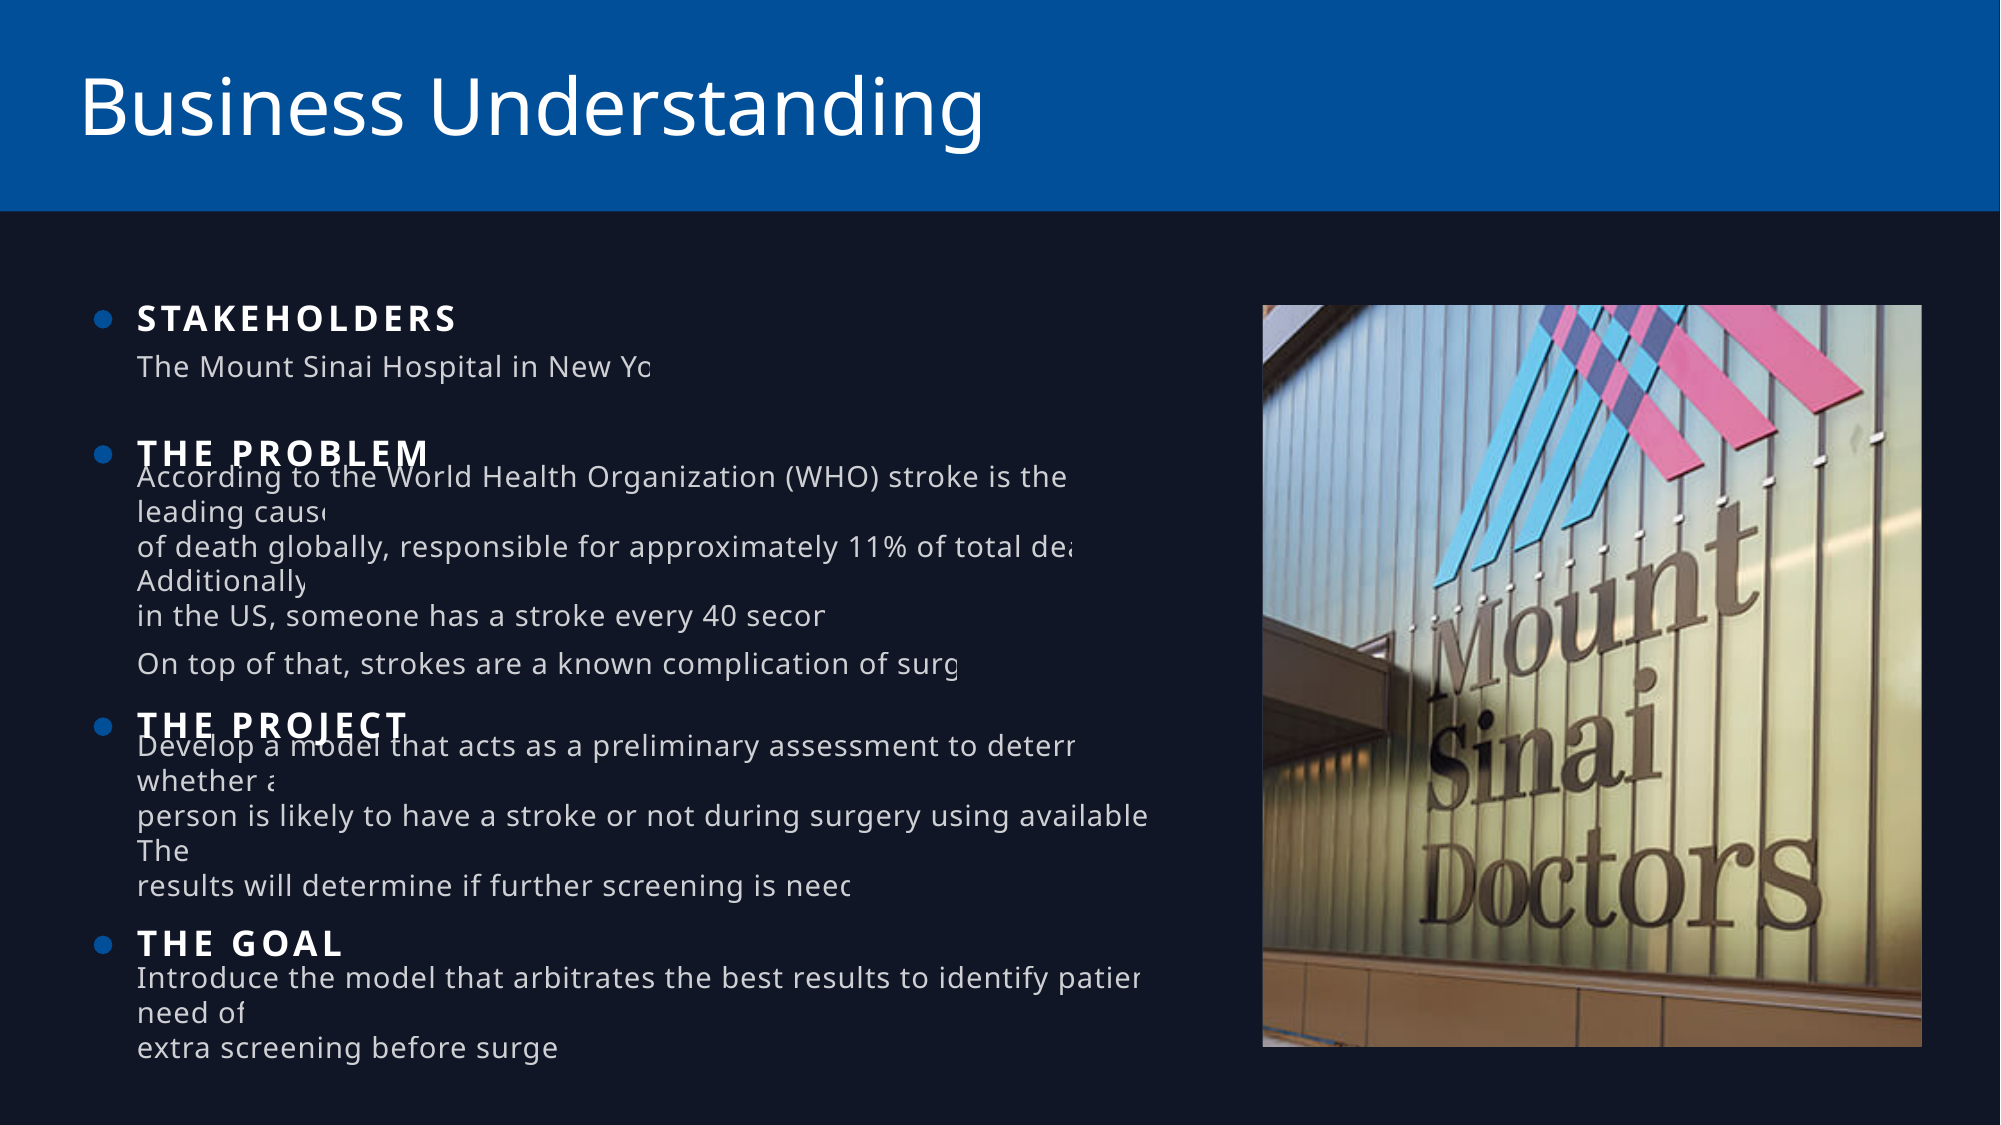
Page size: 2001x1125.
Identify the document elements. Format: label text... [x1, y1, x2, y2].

text_box THE GOAL [136, 928, 1249, 957]
text_box [93, 445, 113, 464]
text_box [93, 717, 113, 737]
text_box [0, 0, 2000, 212]
text_box THE PROJECT [136, 710, 1249, 739]
picture [1262, 304, 1922, 1047]
text_box Introduce the model that arbitrates the best results to identify patients in need of extra screening before surgery [136, 979, 1249, 1044]
text_box The Mount Sinai Hospital in New York [136, 354, 1249, 377]
text_box [93, 309, 113, 329]
text_box THE PROBLEM [136, 438, 1249, 467]
text_box [93, 935, 113, 955]
text_box According to the World Health Organization (WHO) stroke is the 2nd leading cause of death globally, responsible for approximately 11% of total deaths. Additionally, in the US, someone has a stroke every 40 seconds. On top of that, strokes are a known complication of surgery. [136, 489, 1249, 649]
text_box Develop a model that acts as a preliminary assessment to determine whether a person is likely to have a stroke or not during surgery using available data. The results will determine if further screening is needed. [136, 761, 1249, 867]
text_box STAKEHOLDERS [136, 302, 1249, 331]
text_box Business Understanding [78, 73, 1984, 134]
